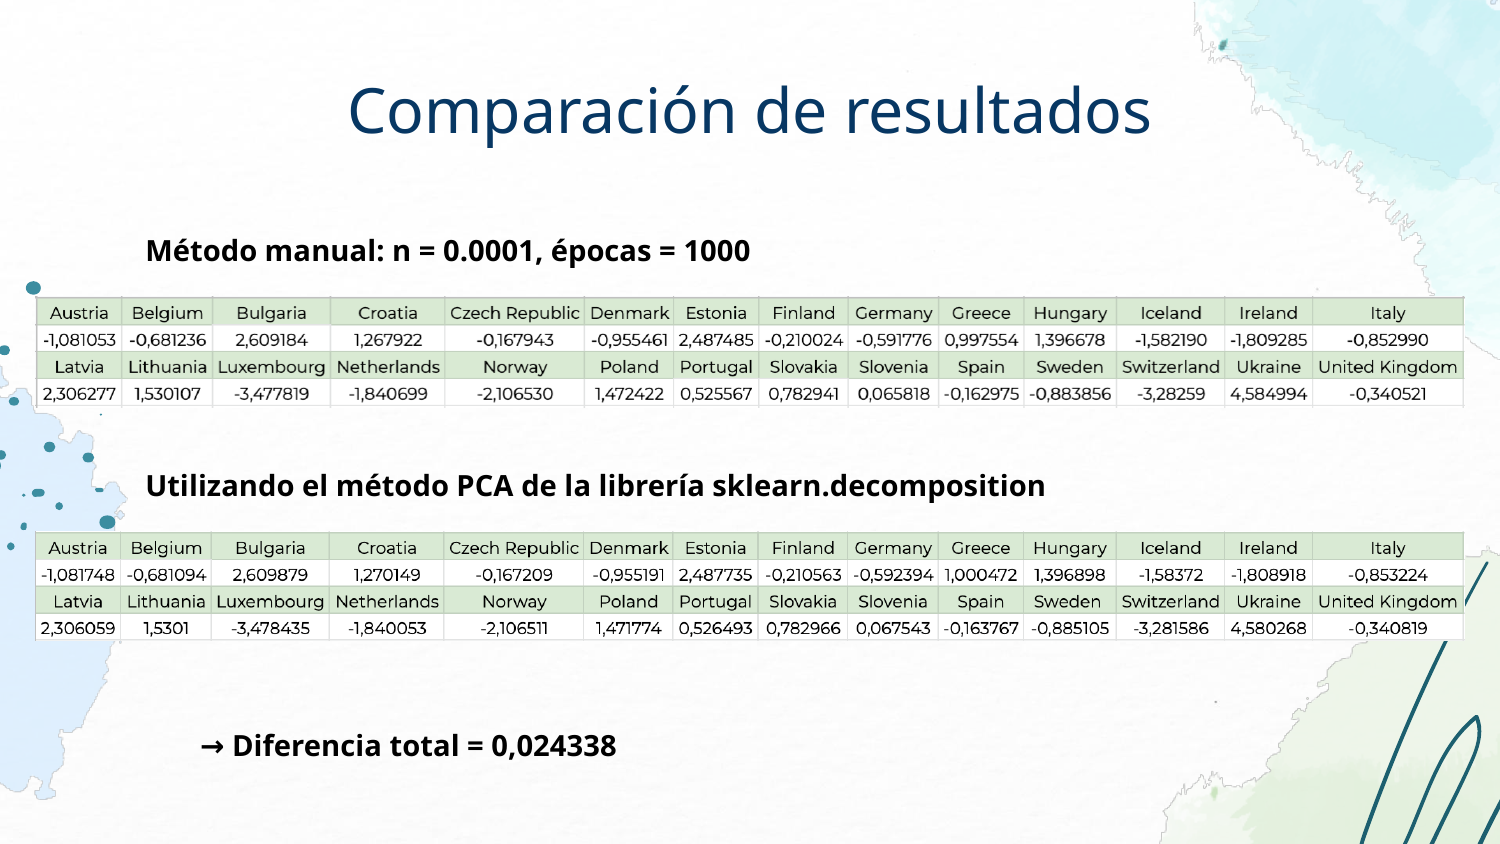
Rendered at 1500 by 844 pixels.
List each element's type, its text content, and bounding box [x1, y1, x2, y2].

text_box → Diferencia total = 0,024338 [185, 712, 710, 778]
text_box Utilizando el método PCA de la librería sklearn.decomposition [130, 452, 1357, 518]
text_box Método manual: n = 0.0001, épocas = 1000 [130, 217, 997, 283]
picture [1483, 811, 1500, 844]
picture [0, 0, 1500, 844]
picture [1408, 722, 1477, 844]
title Comparación de resultados [120, 61, 1380, 156]
